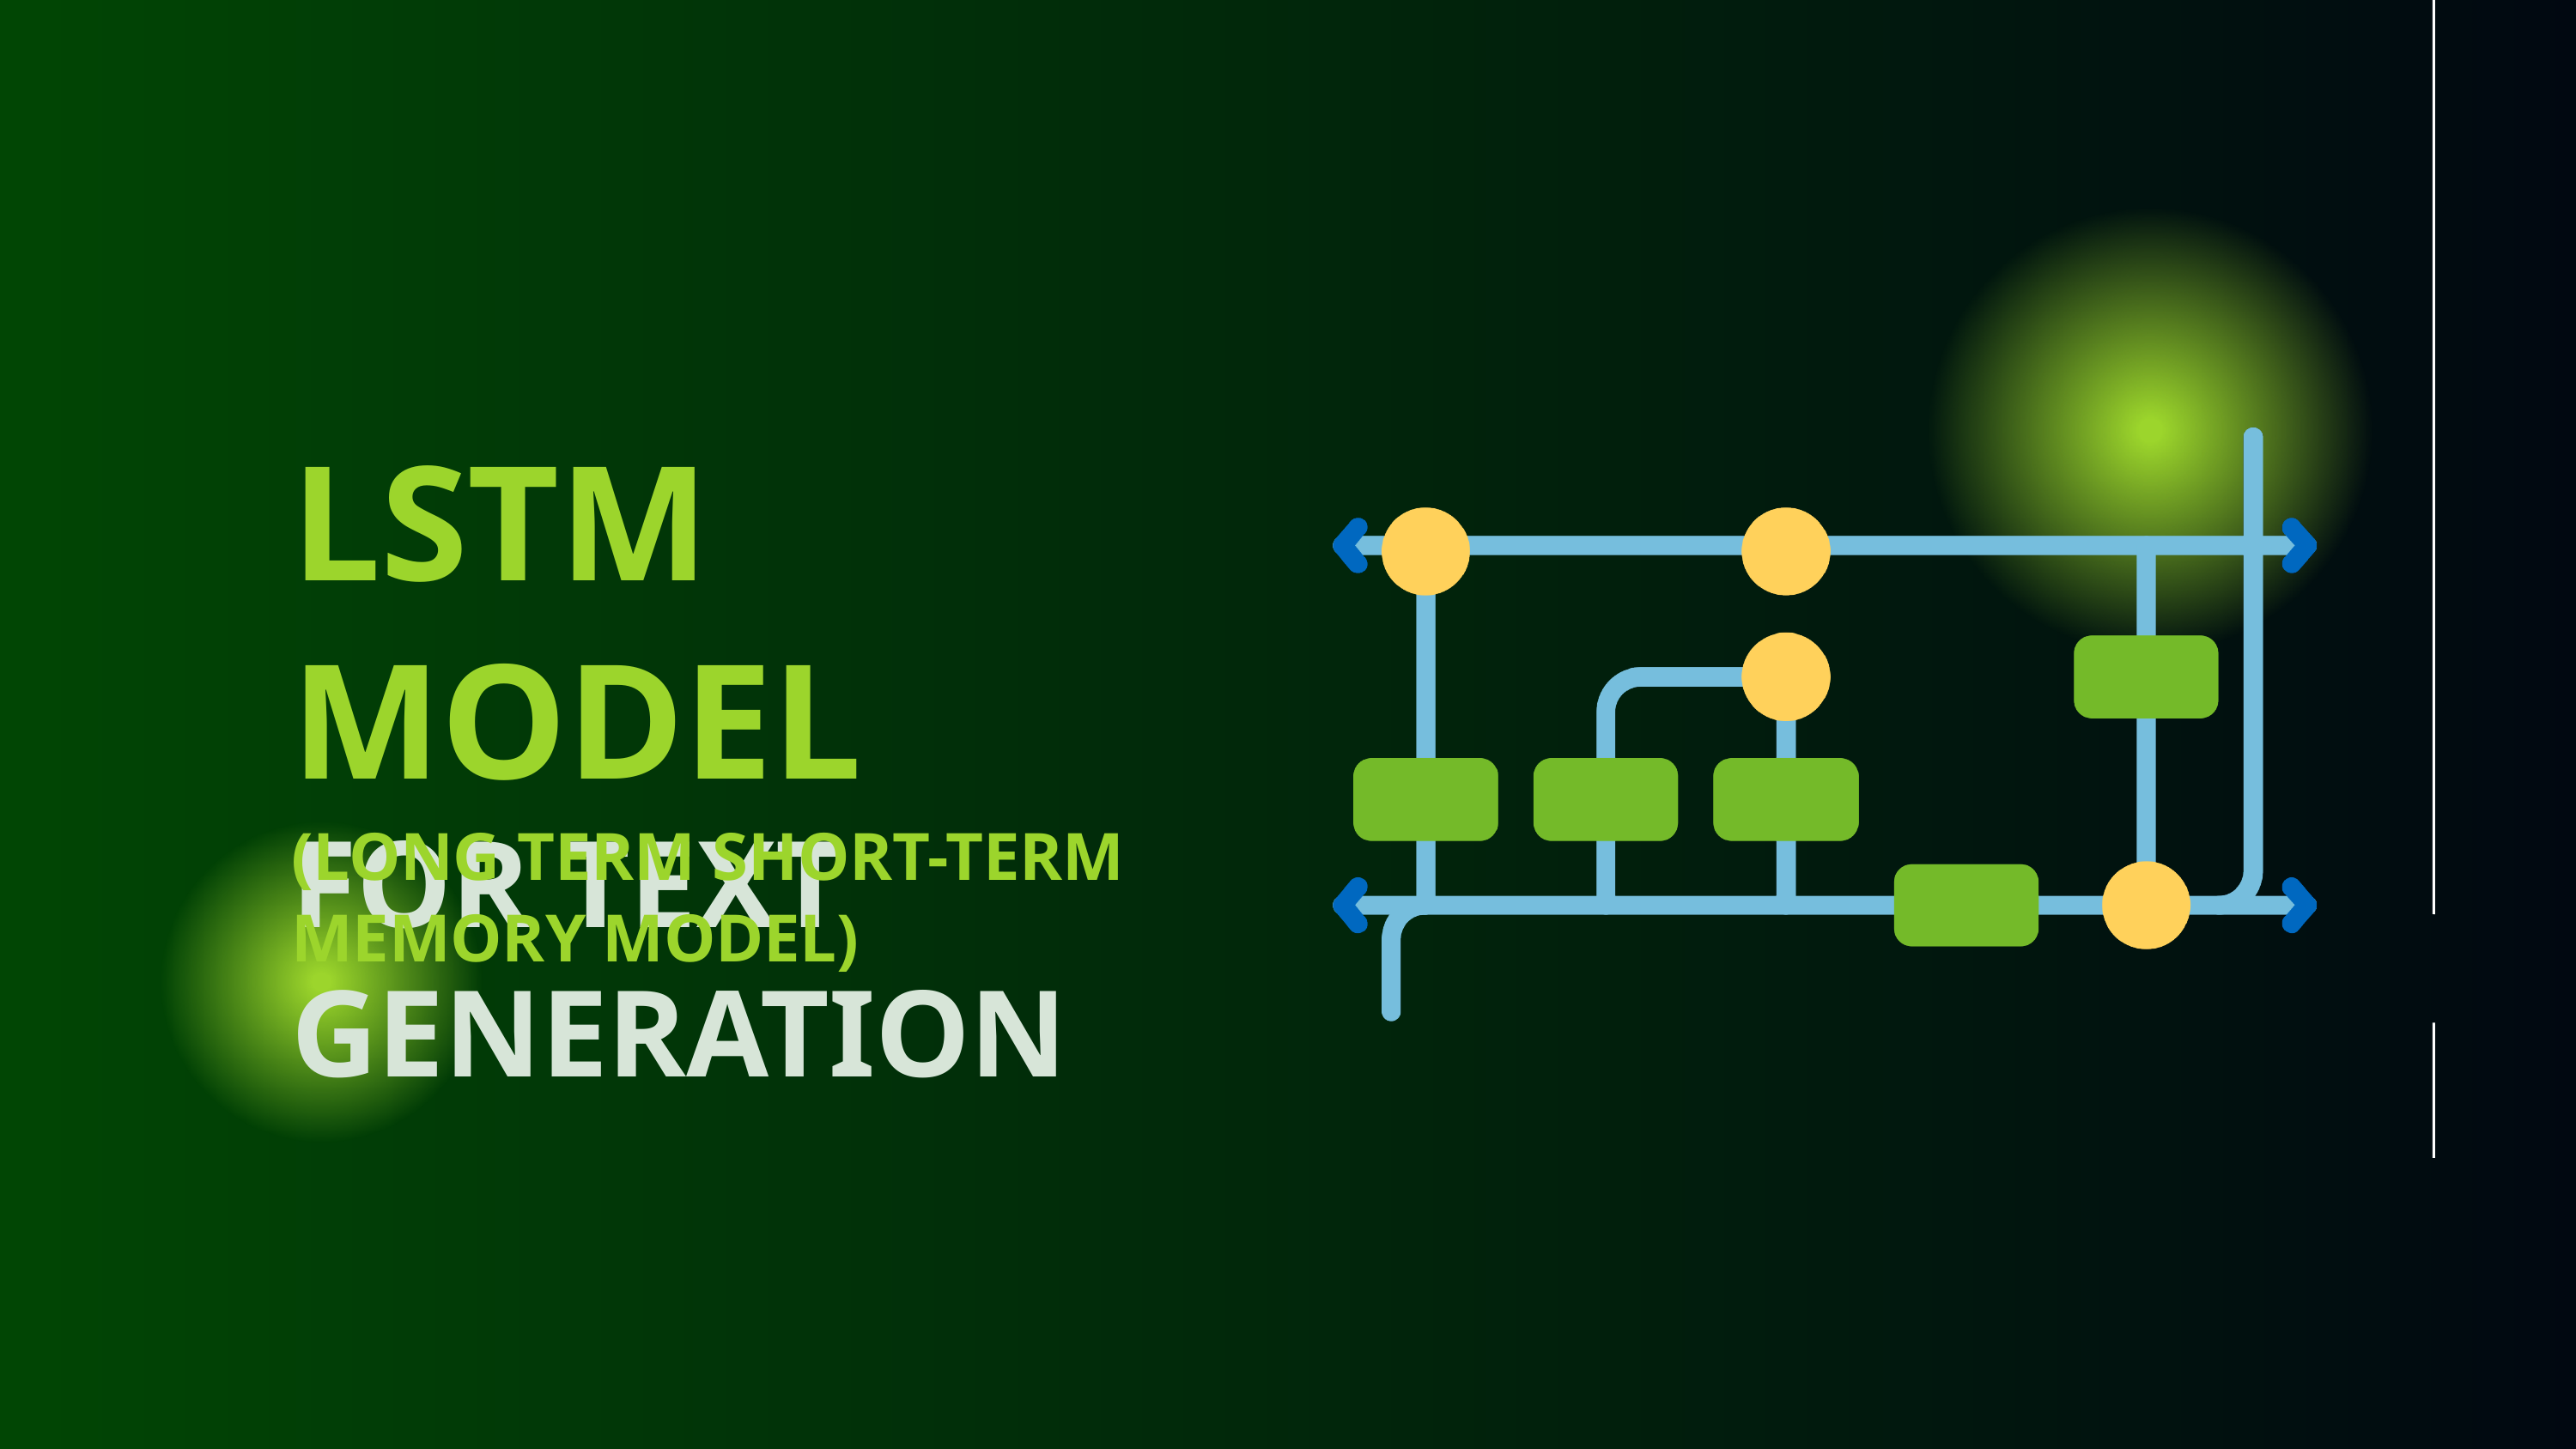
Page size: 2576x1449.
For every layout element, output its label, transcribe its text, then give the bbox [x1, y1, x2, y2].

text_box [1332, 232, 2318, 1216]
text_box [144, 805, 498, 1158]
text_box [1905, 185, 2396, 676]
text_box LSTM MODEL (LONG TERM SHORT-TERM MEMORY MODEL) [291, 413, 1267, 975]
text_box FOR TEXT GENERATION [291, 975, 1267, 1101]
